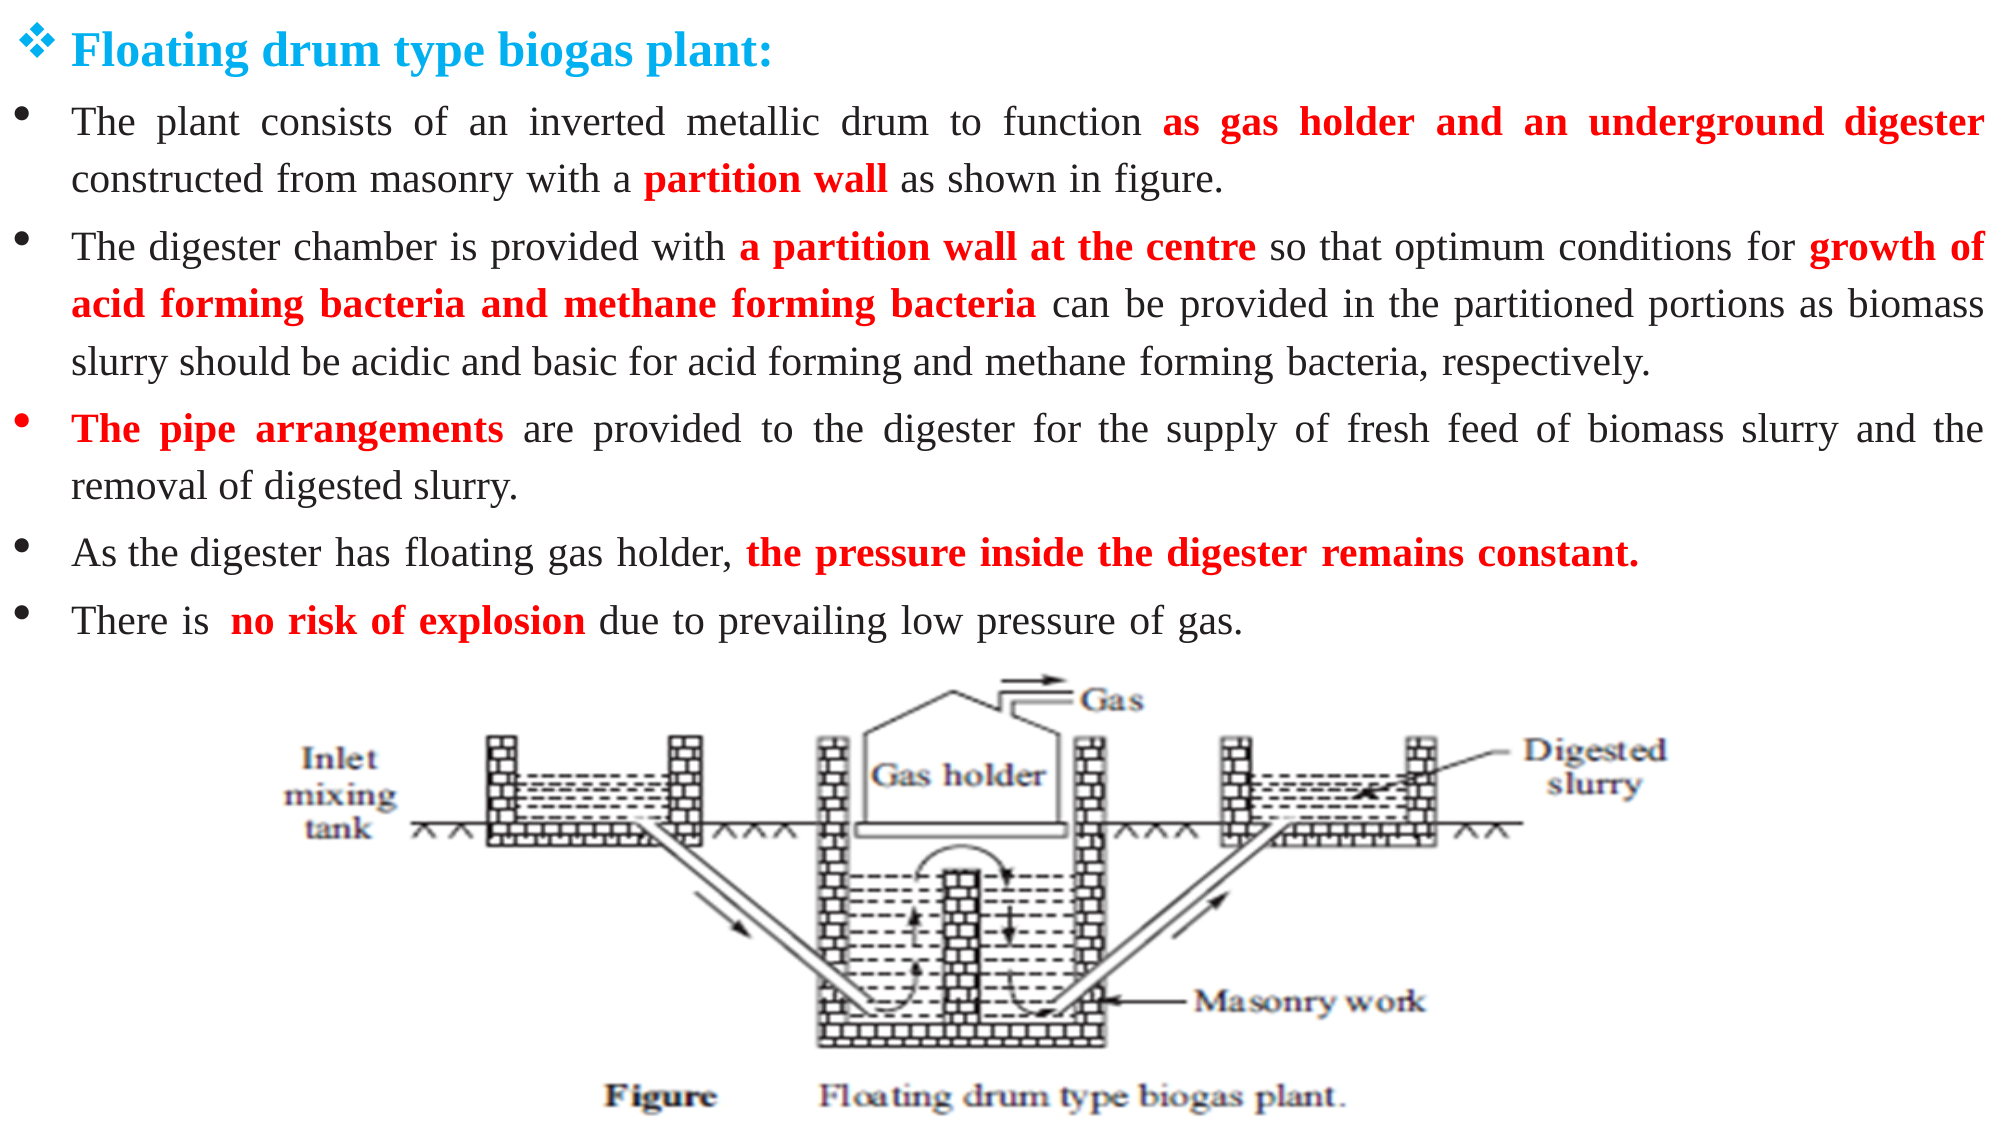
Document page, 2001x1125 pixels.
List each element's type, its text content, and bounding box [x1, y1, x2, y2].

picture [163, 658, 1812, 1125]
text_box Floating drum type biogas plant: The plant consists of an inverted metallic drum to function as gas holder and an underground digester constructed from masonry with a partition wall as shown in figure. The digester chamber is provided with a partition wall at the centre so that optimum conditions for growth of acid forming bacteria and methane forming bacteria can be provided in the partitioned portions as biomass slurry should be acidic and basic for acid forming and methane forming bacteria, respectively. The pipe arrangements are provided to the digester for the supply of fresh feed of biomass slurry and the removal of digested slurry. As the digester has floating gas holder, the pressure inside the digester remains constant. There is no risk of explosion due to prevailing low pressure of gas. [0, 0, 2000, 650]
